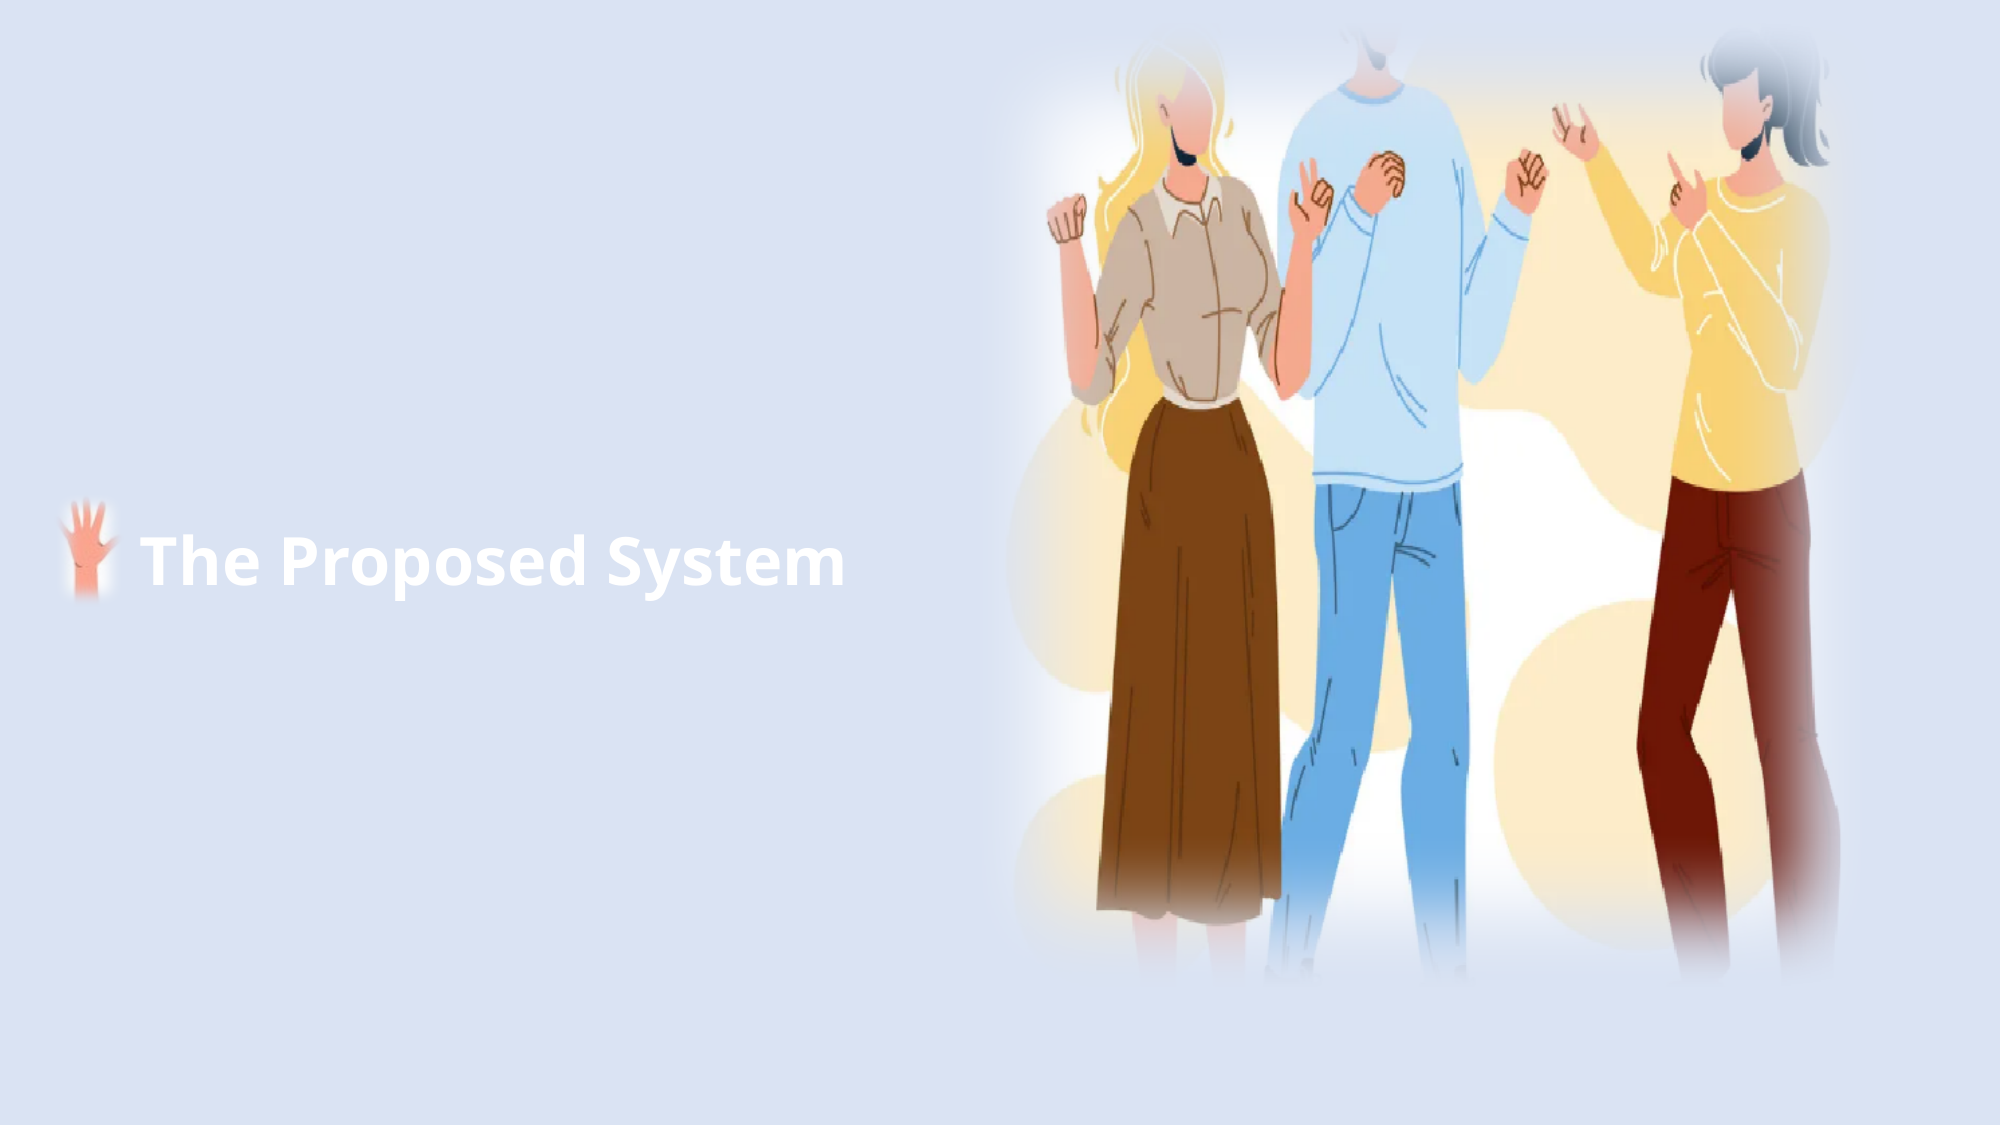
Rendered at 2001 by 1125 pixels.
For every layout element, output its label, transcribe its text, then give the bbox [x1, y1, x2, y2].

picture [53, 491, 125, 608]
title The Proposed System [124, 345, 890, 608]
picture [961, 17, 1882, 992]
